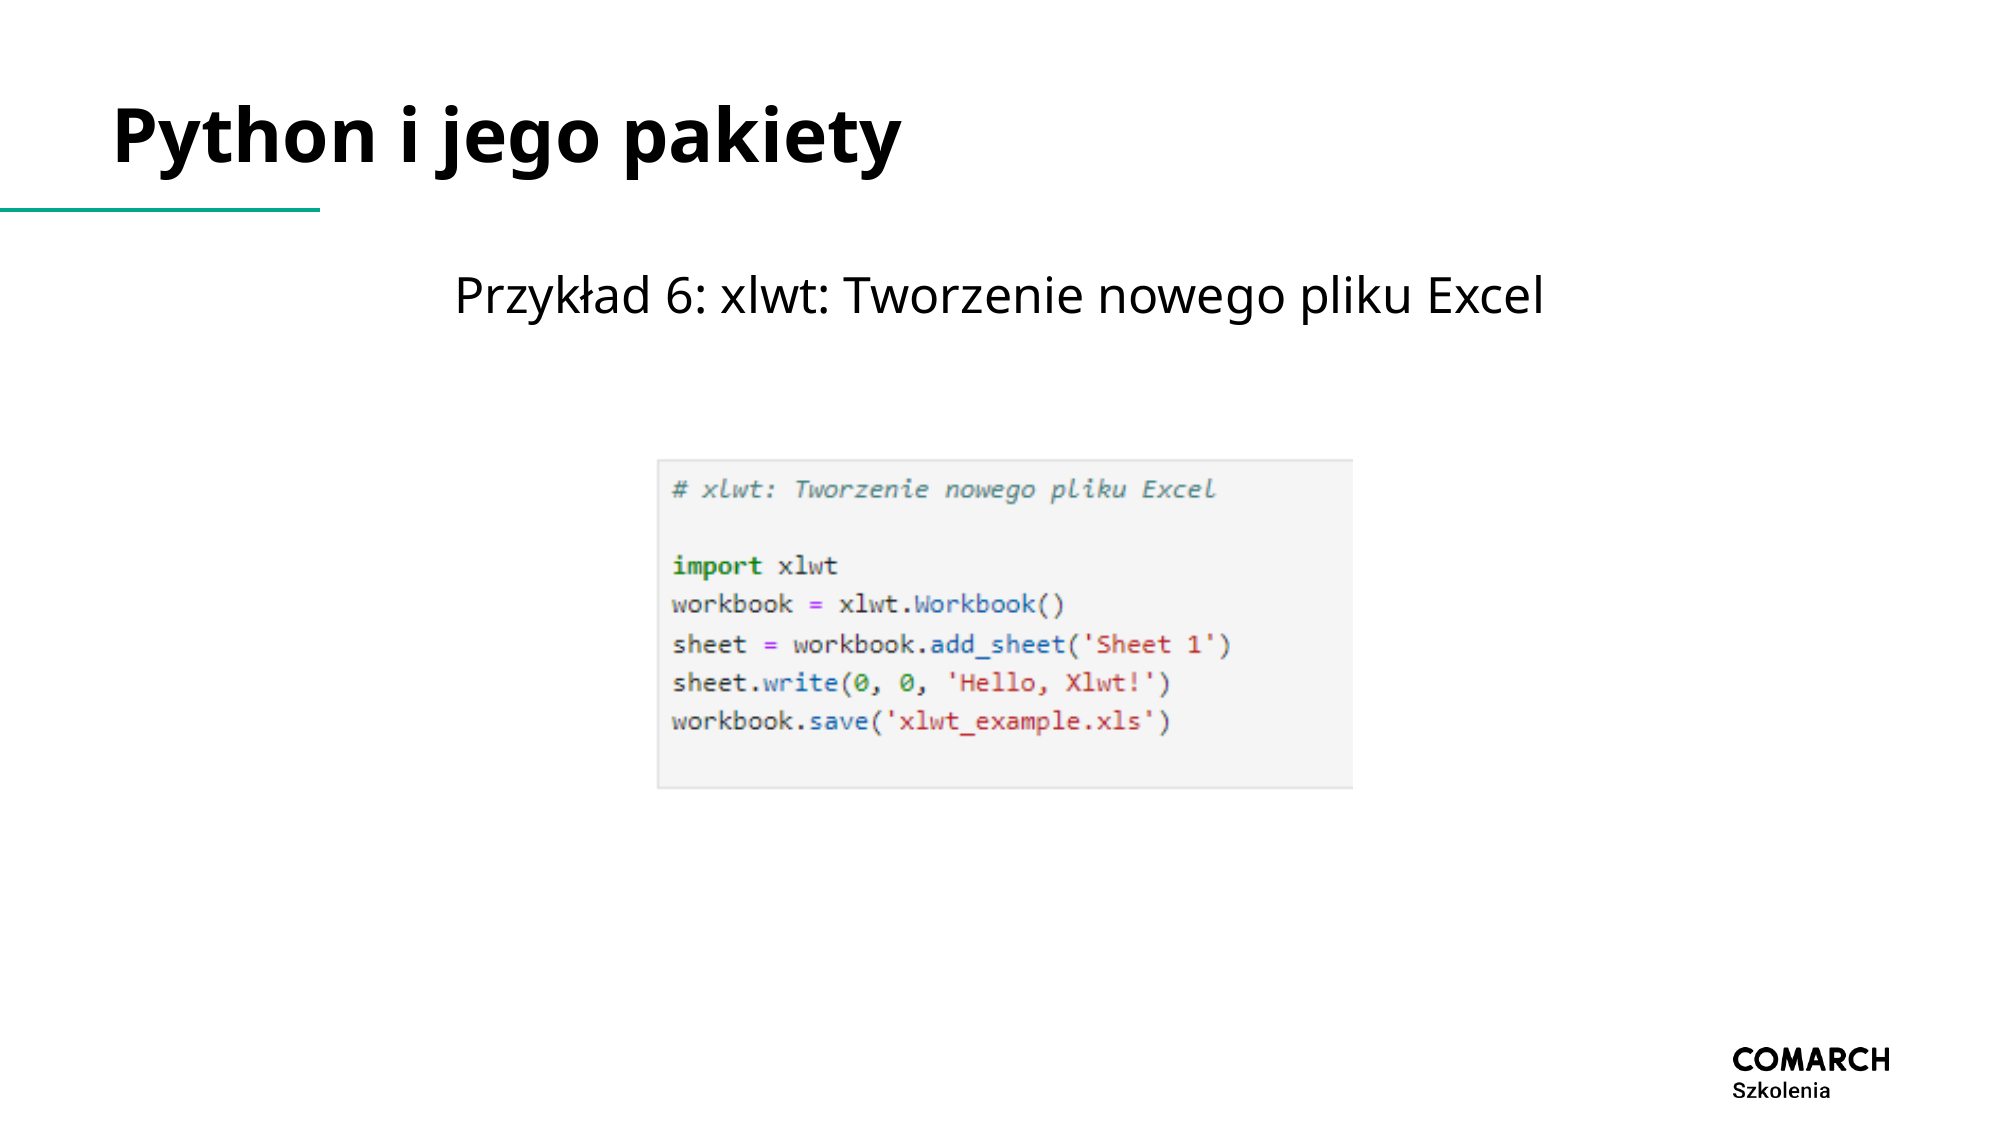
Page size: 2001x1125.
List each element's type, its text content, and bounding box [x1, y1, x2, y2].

picture [647, 445, 1353, 798]
picture [1733, 1047, 1889, 1098]
title Python i jego pakiety [111, 0, 1889, 185]
list Przykład 6: xlwt: Tworzenie nowego pliku Excel [111, 243, 1889, 1000]
